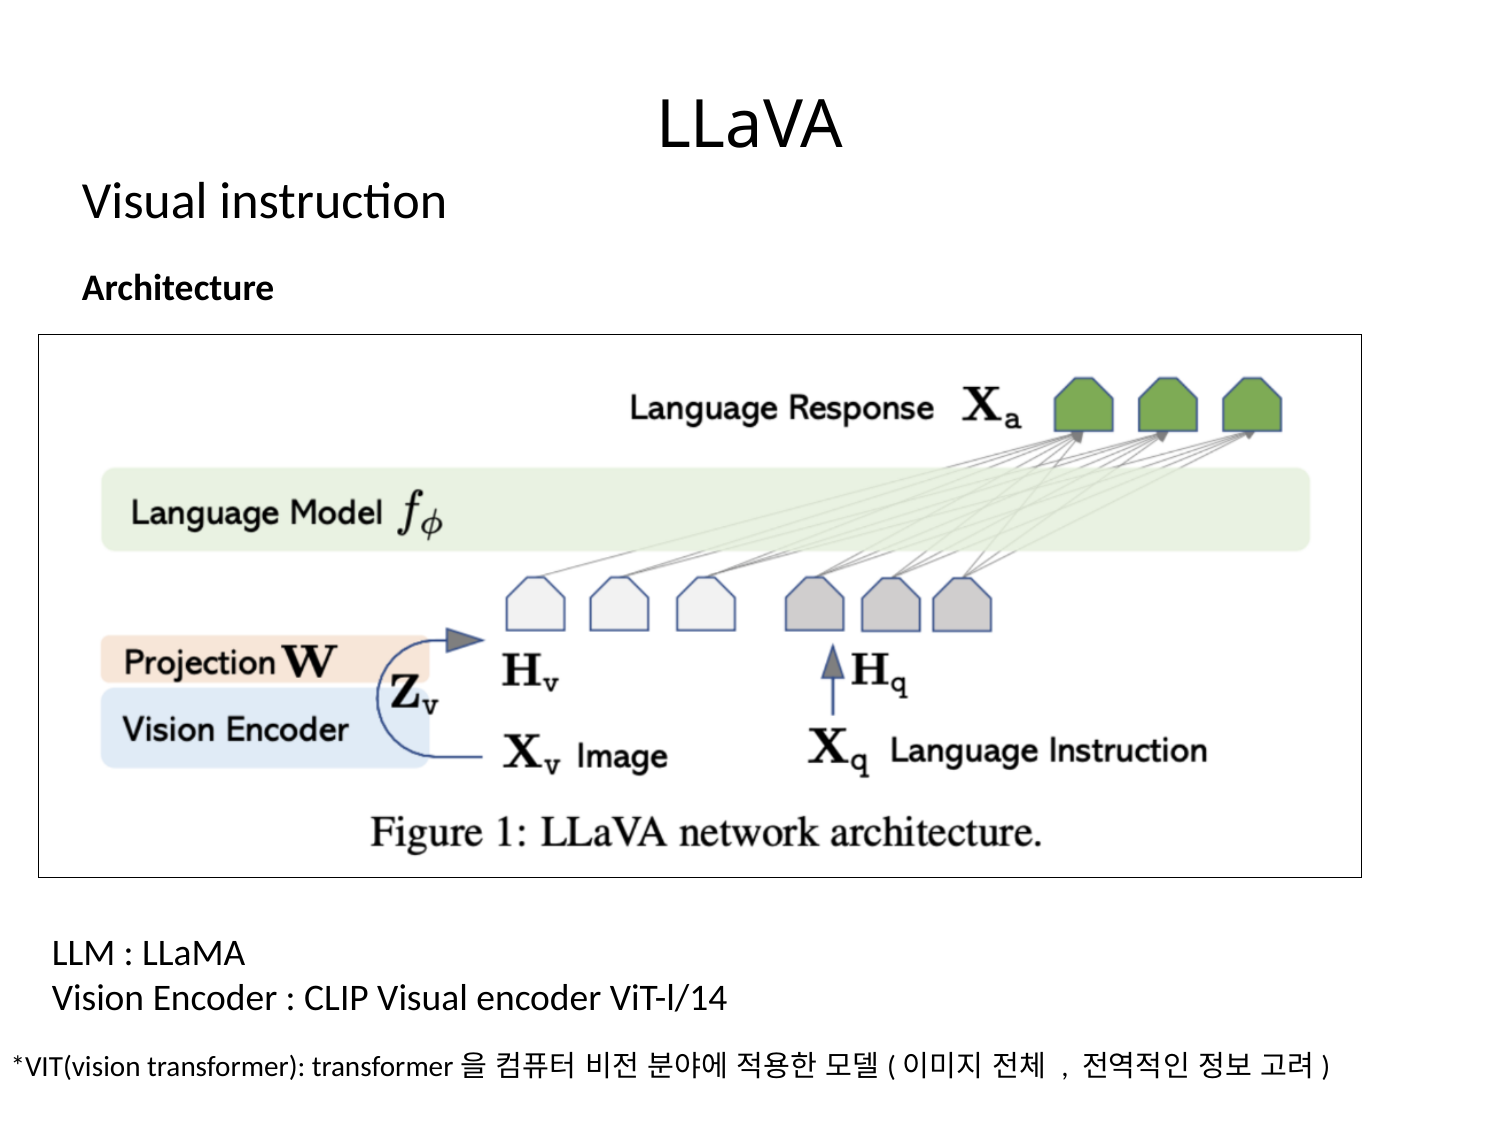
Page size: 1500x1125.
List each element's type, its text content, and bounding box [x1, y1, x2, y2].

text_box LLM : LLaMA Vision Encoder : CLIP Visual encoder ViT-l/14 [37, 920, 1065, 1039]
picture [38, 333, 1362, 878]
text_box *VIT(vision transformer): transformer을 컴퓨터 비전 분야에 적용한 모델(이미지 전체 , 전역적인 정보 고려) [0, 1039, 1397, 1090]
text_box LLaVA [103, 59, 1397, 193]
text_box Visual instruction [67, 158, 1122, 236]
text_box Architecture [67, 255, 1294, 315]
